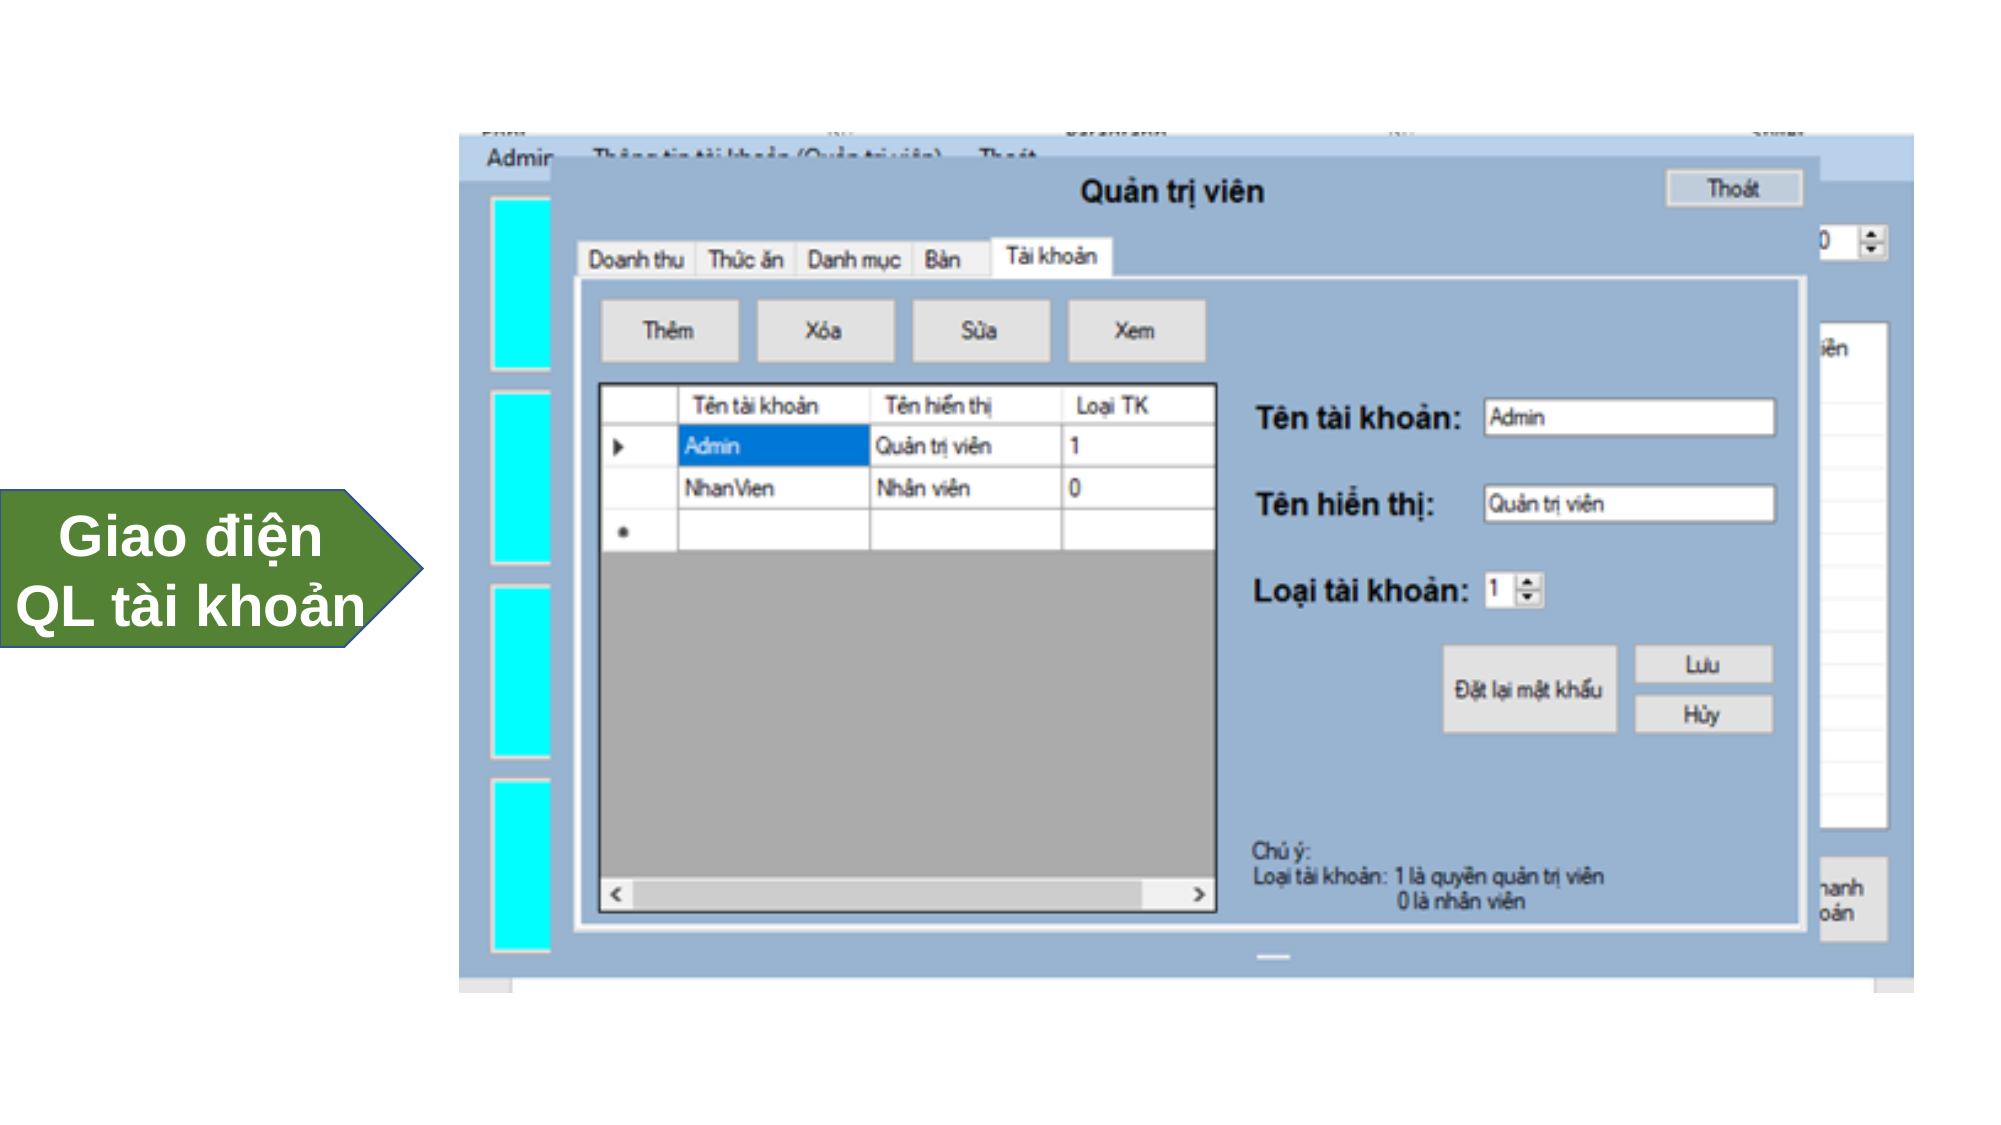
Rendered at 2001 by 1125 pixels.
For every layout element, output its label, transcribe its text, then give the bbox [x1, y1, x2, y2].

text_box Giao điện QL tài khoản [0, 489, 425, 648]
picture [459, 132, 1914, 993]
